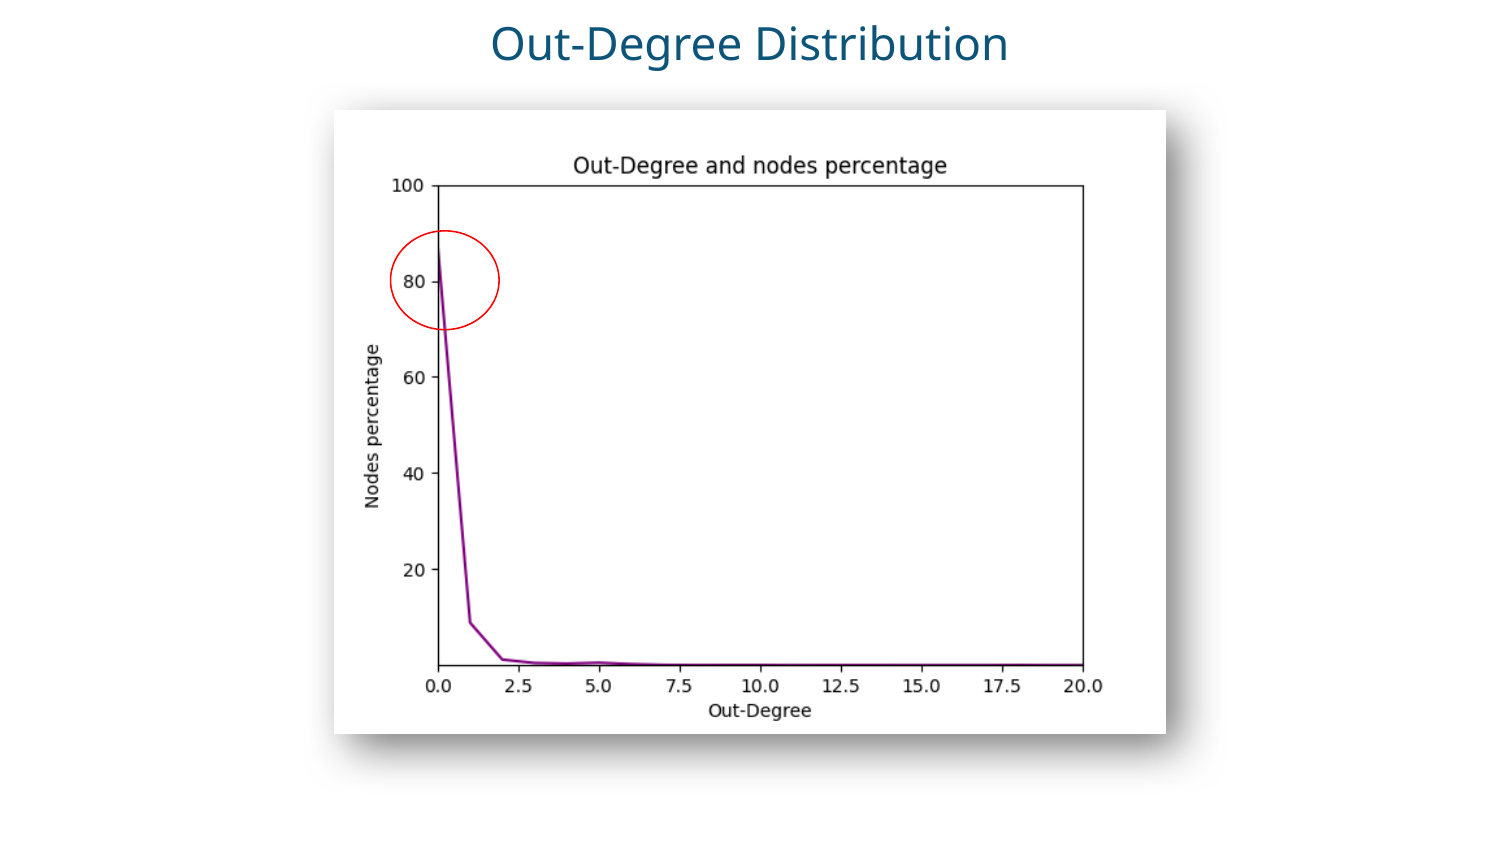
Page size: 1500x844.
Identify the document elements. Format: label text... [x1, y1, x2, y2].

picture [334, 109, 1166, 734]
title Out-Degree Distribution [0, 0, 1500, 94]
